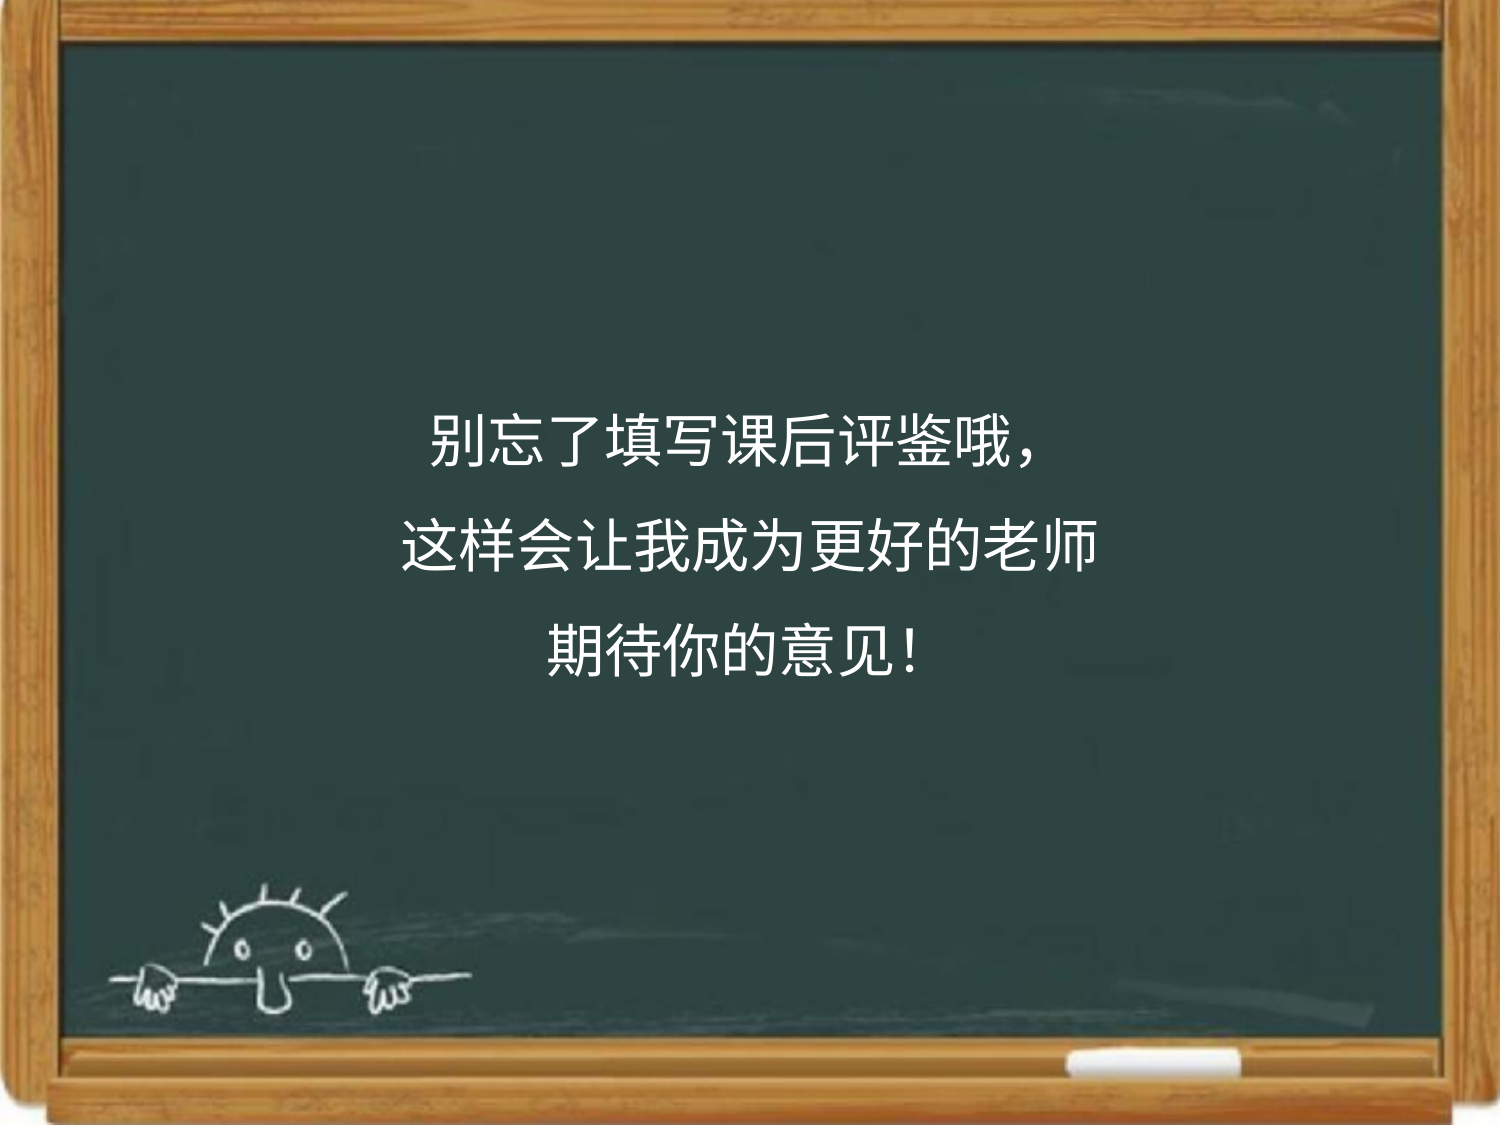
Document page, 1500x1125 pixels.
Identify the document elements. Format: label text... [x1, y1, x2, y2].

text_box 别忘了填写课后评鉴哦， 这样会让我成为更好的老师 期待你的意见！ [182, 361, 1317, 692]
picture [0, 0, 1500, 1125]
